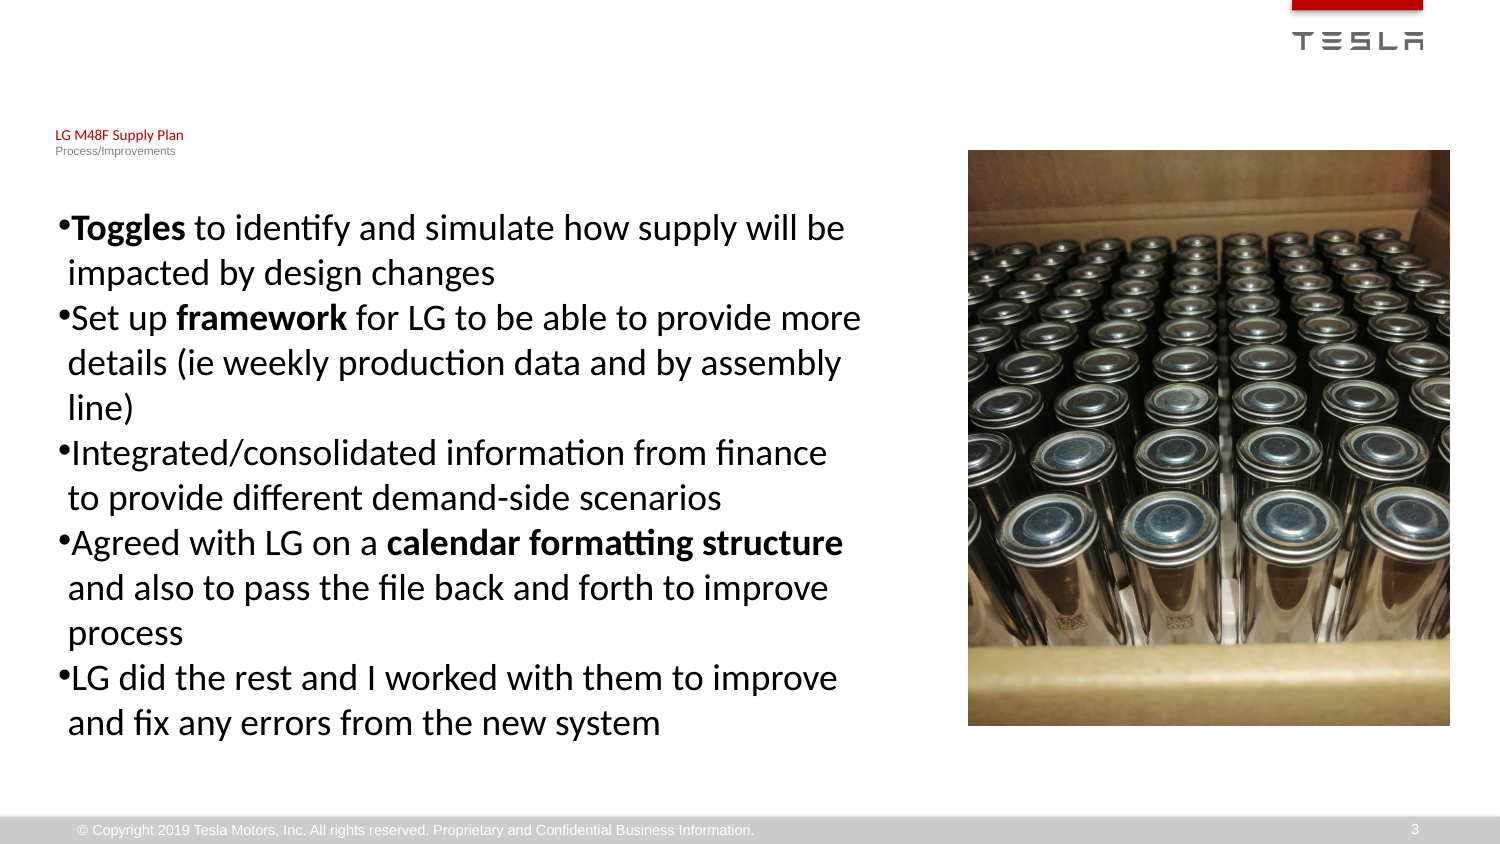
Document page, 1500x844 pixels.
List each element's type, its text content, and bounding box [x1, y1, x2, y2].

title LG M48F Supply Plan Process/Improvements [55, 98, 1400, 202]
text_box Toggles to identify and simulate how supply will be impacted by design changes Set up framework for LG to be able to provide more details (ie weekly production data and by assembly line) Integrated/consolidated information from finance to provide different demand-side scenarios Agreed with LG on a calendar formatting structure and also to pass the file back and forth to improve process LG did the rest and I worked with them to improve and fix any errors from the new system [43, 150, 880, 750]
slide_number 3 [1073, 812, 1424, 840]
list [968, 149, 1450, 726]
